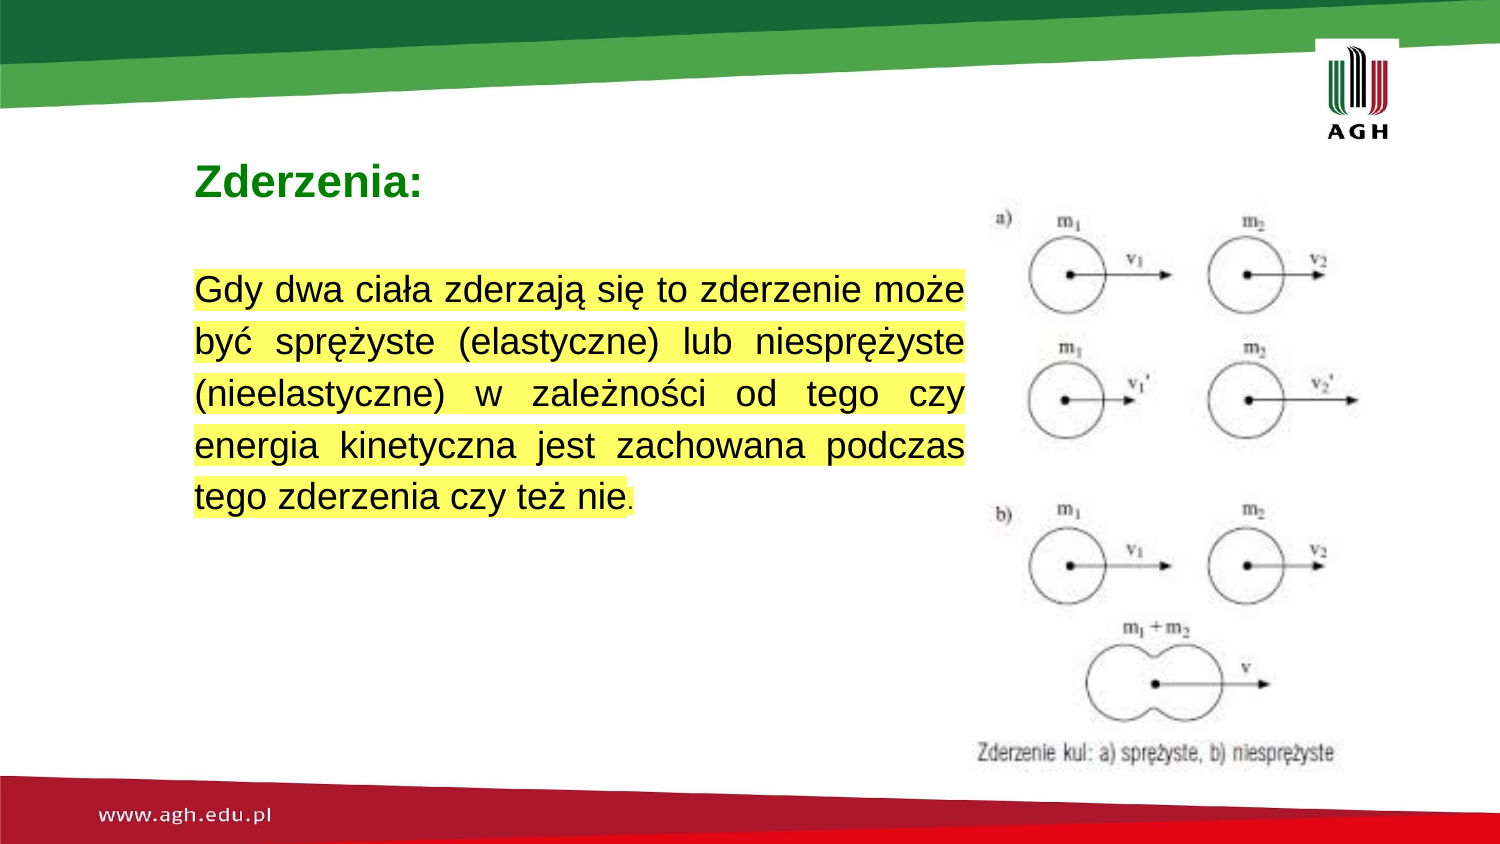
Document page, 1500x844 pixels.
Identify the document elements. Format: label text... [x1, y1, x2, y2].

subtitle Zderzenia: Gdy dwa ciała zderzają się to zderzenie może być sprężyste (elastyczne) lub niesprężyste (nieelastyczne) w zależności od tego czy energia kinetyczna jest zachowana podczas tego zderzenia czy też nie. [187, 137, 972, 735]
picture [0, 0, 1500, 844]
